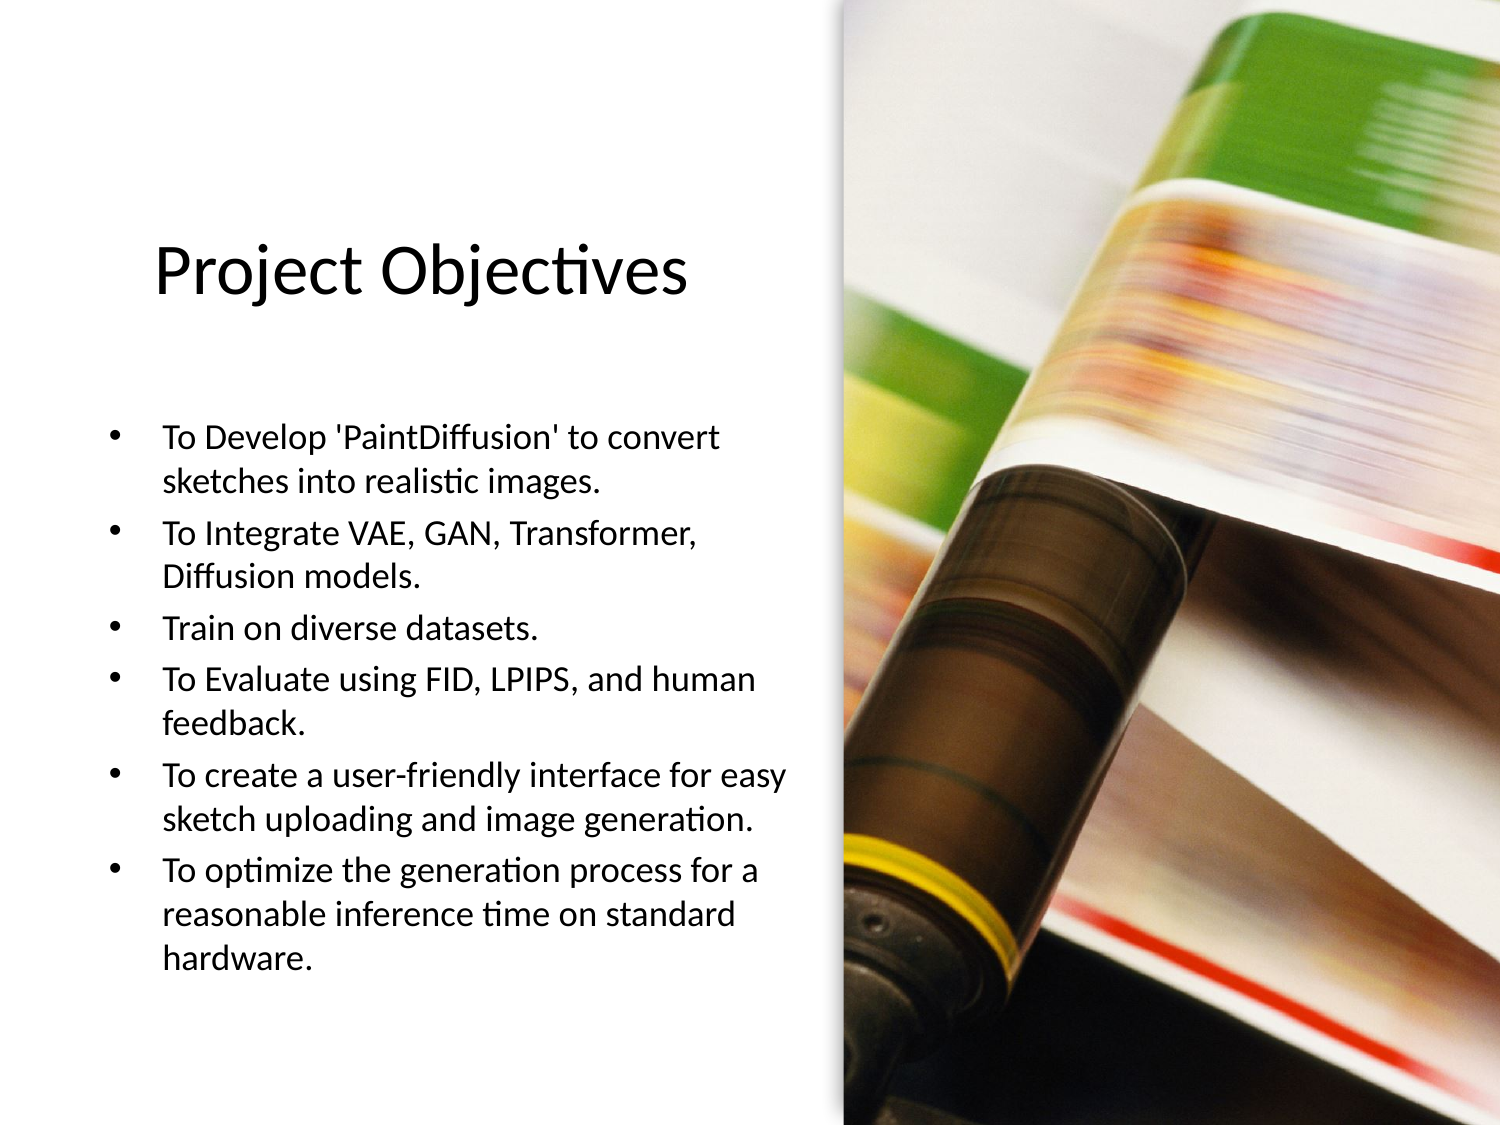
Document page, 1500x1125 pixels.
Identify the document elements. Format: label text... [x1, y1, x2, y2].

text_box [0, 0, 837, 1125]
list To Develop 'PaintDiffusion' to convert sketches into realistic images. To Integrate VAE, GAN, Transformer, Diffusion models. Train on diverse datasets. To Evaluate using FID, LPIPS, and human feedback. To create a user-friendly interface for easy sketch uploading and image generation. To optimize the generation process for a reasonable inference time on standard hardware. [93, 405, 804, 1024]
title Project Objectives [93, 125, 750, 405]
picture [843, 0, 1500, 1125]
